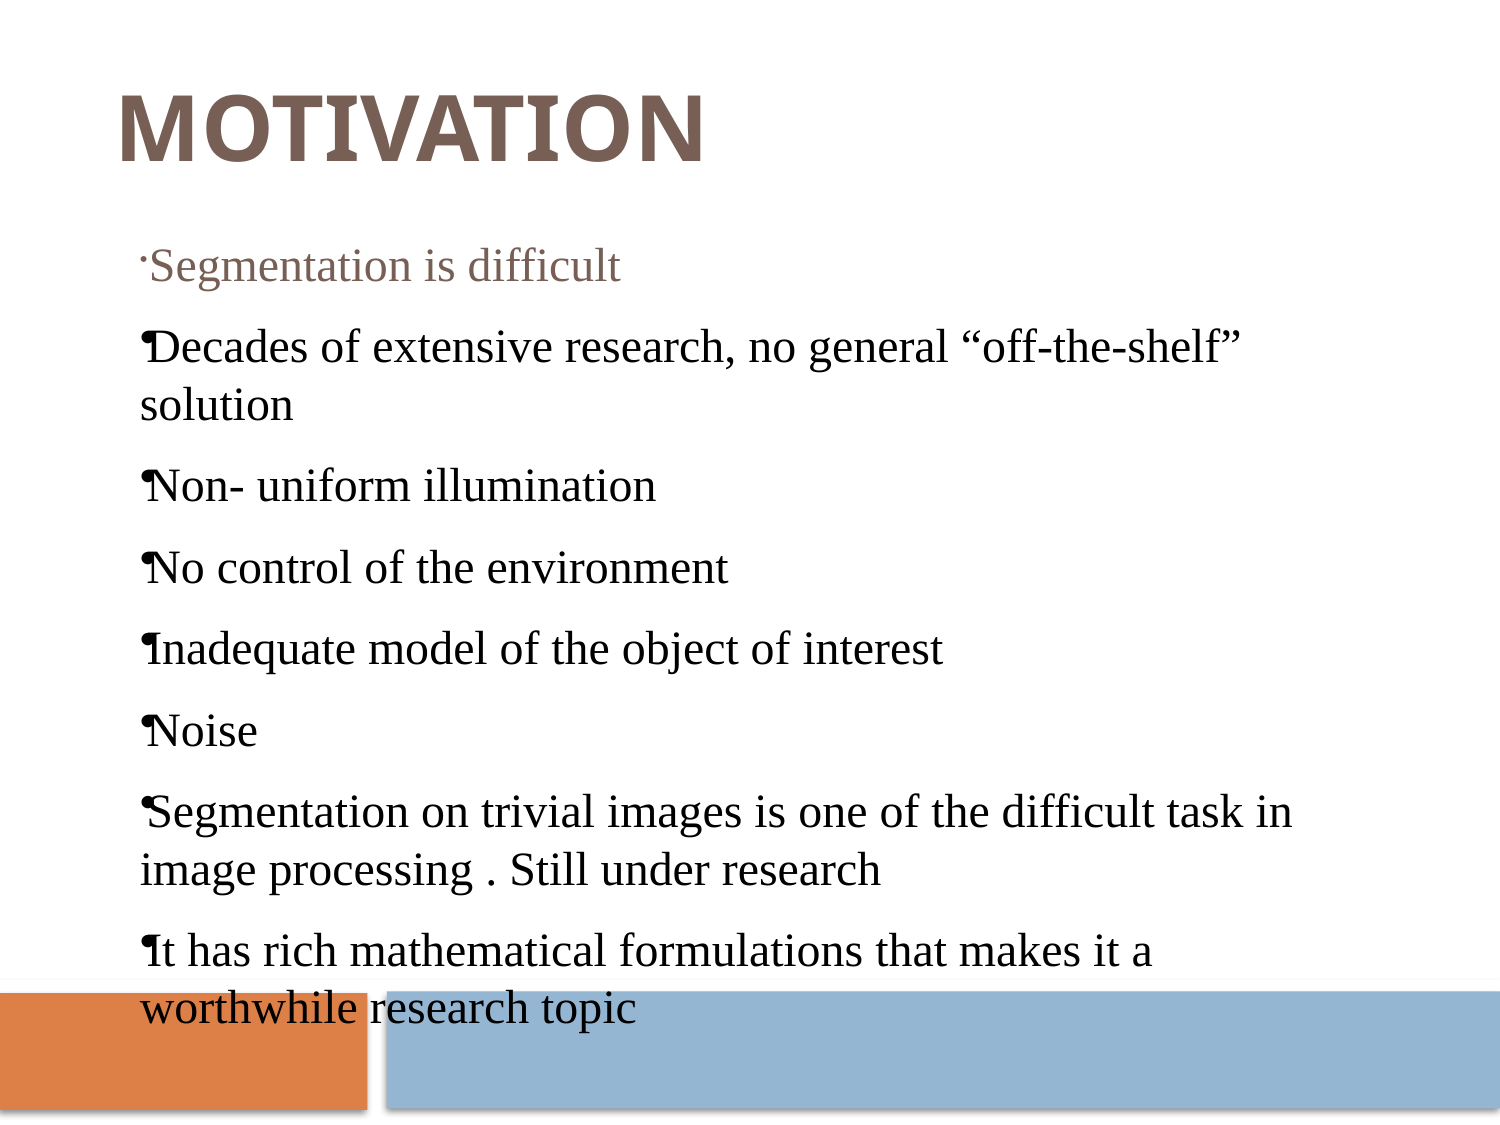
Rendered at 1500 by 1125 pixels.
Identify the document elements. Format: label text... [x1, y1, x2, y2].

subtitle Segmentation is difficult Decades of extensive research, no general “off-the-shelf” solution Non- uniform illumination No control of the environment Inadequate model of the object of interest Noise Segmentation on trivial images is one of the difficult task in image processing . Still under research It has rich mathematical formulations that makes it a worthwhile research topic [125, 174, 1350, 1050]
title MOTIVATION [99, 50, 1363, 188]
